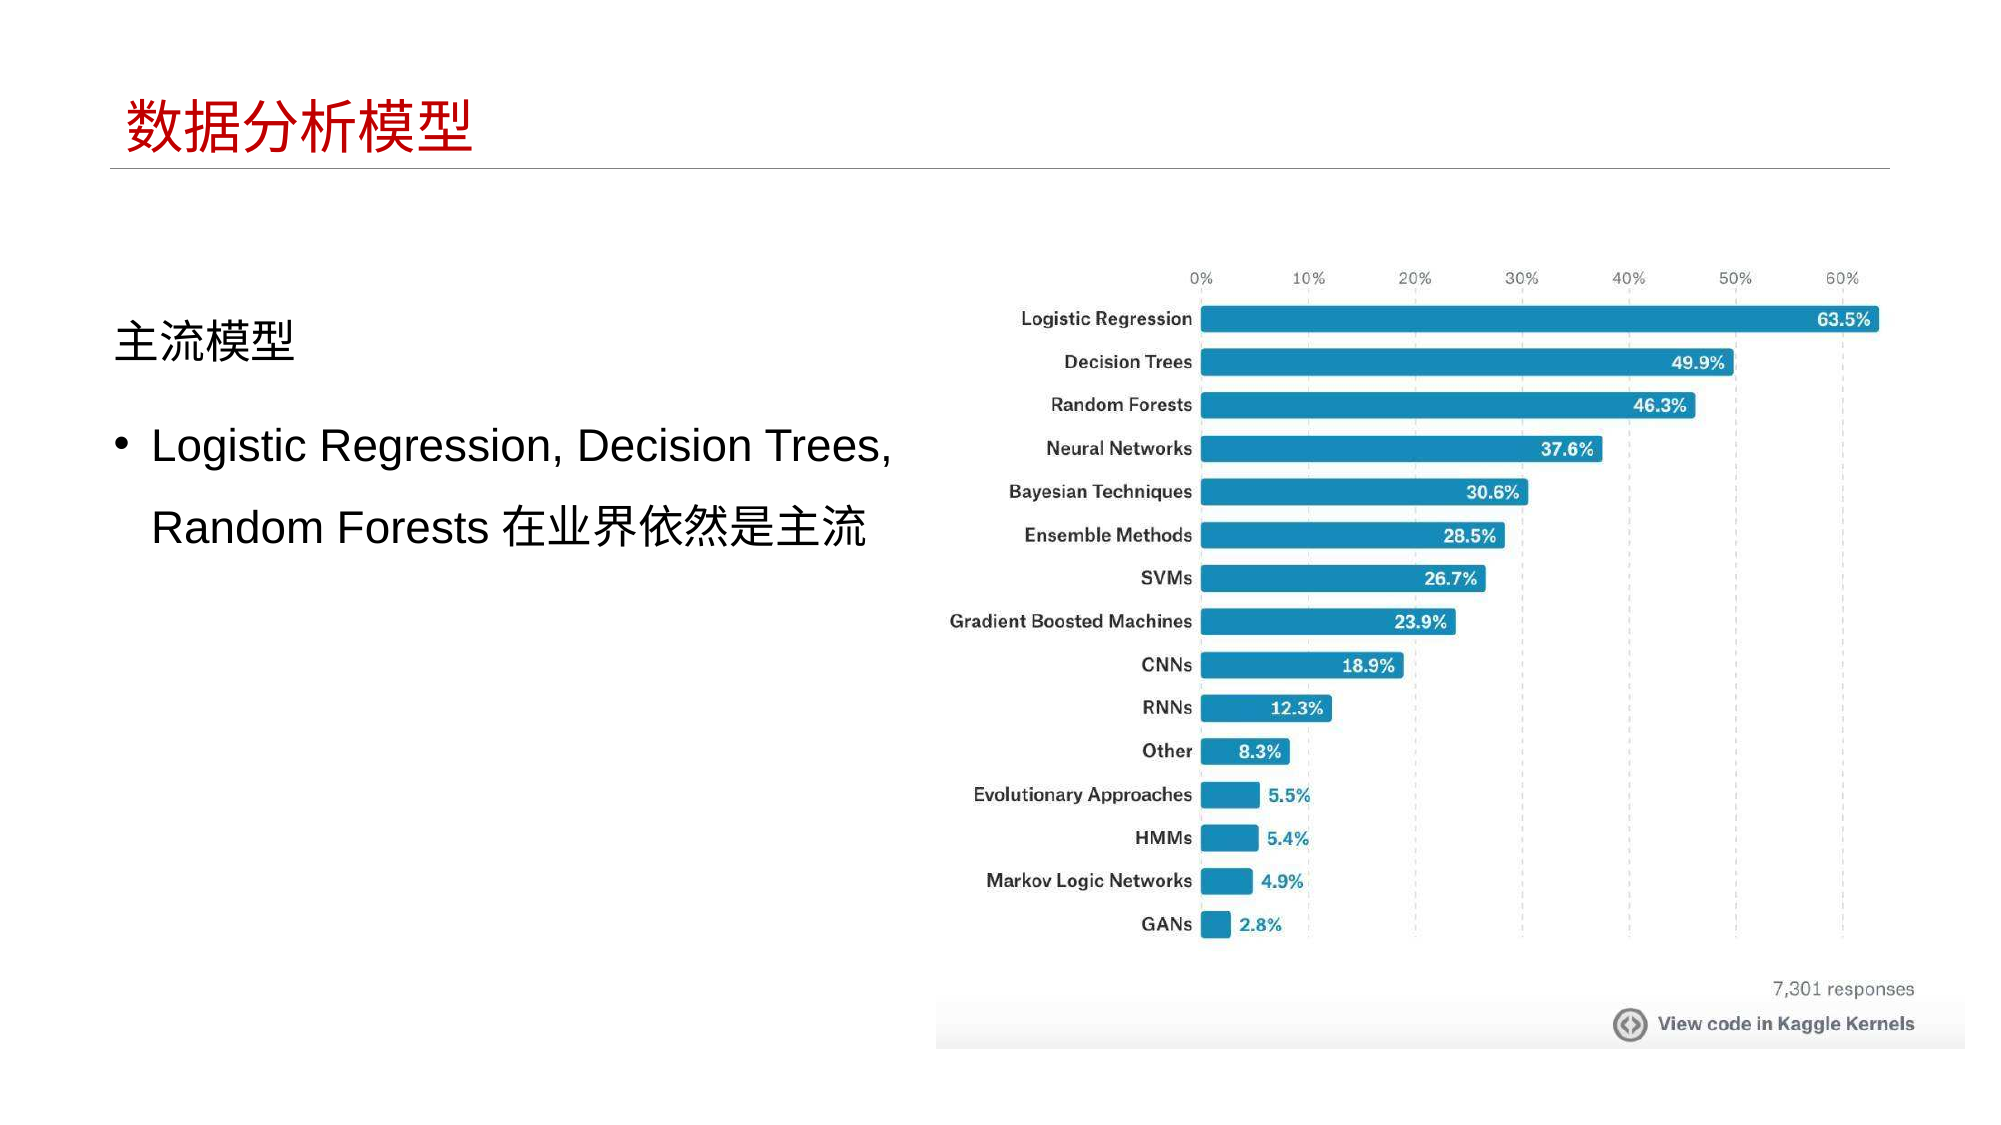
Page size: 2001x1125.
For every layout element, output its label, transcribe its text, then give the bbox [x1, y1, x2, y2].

picture [935, 239, 1965, 1049]
title 数据分析模型 [109, 0, 1890, 169]
list 主流模型 Logistic Regression, Decision Trees, Random Forests在业界依然是主流 [98, 277, 935, 1011]
